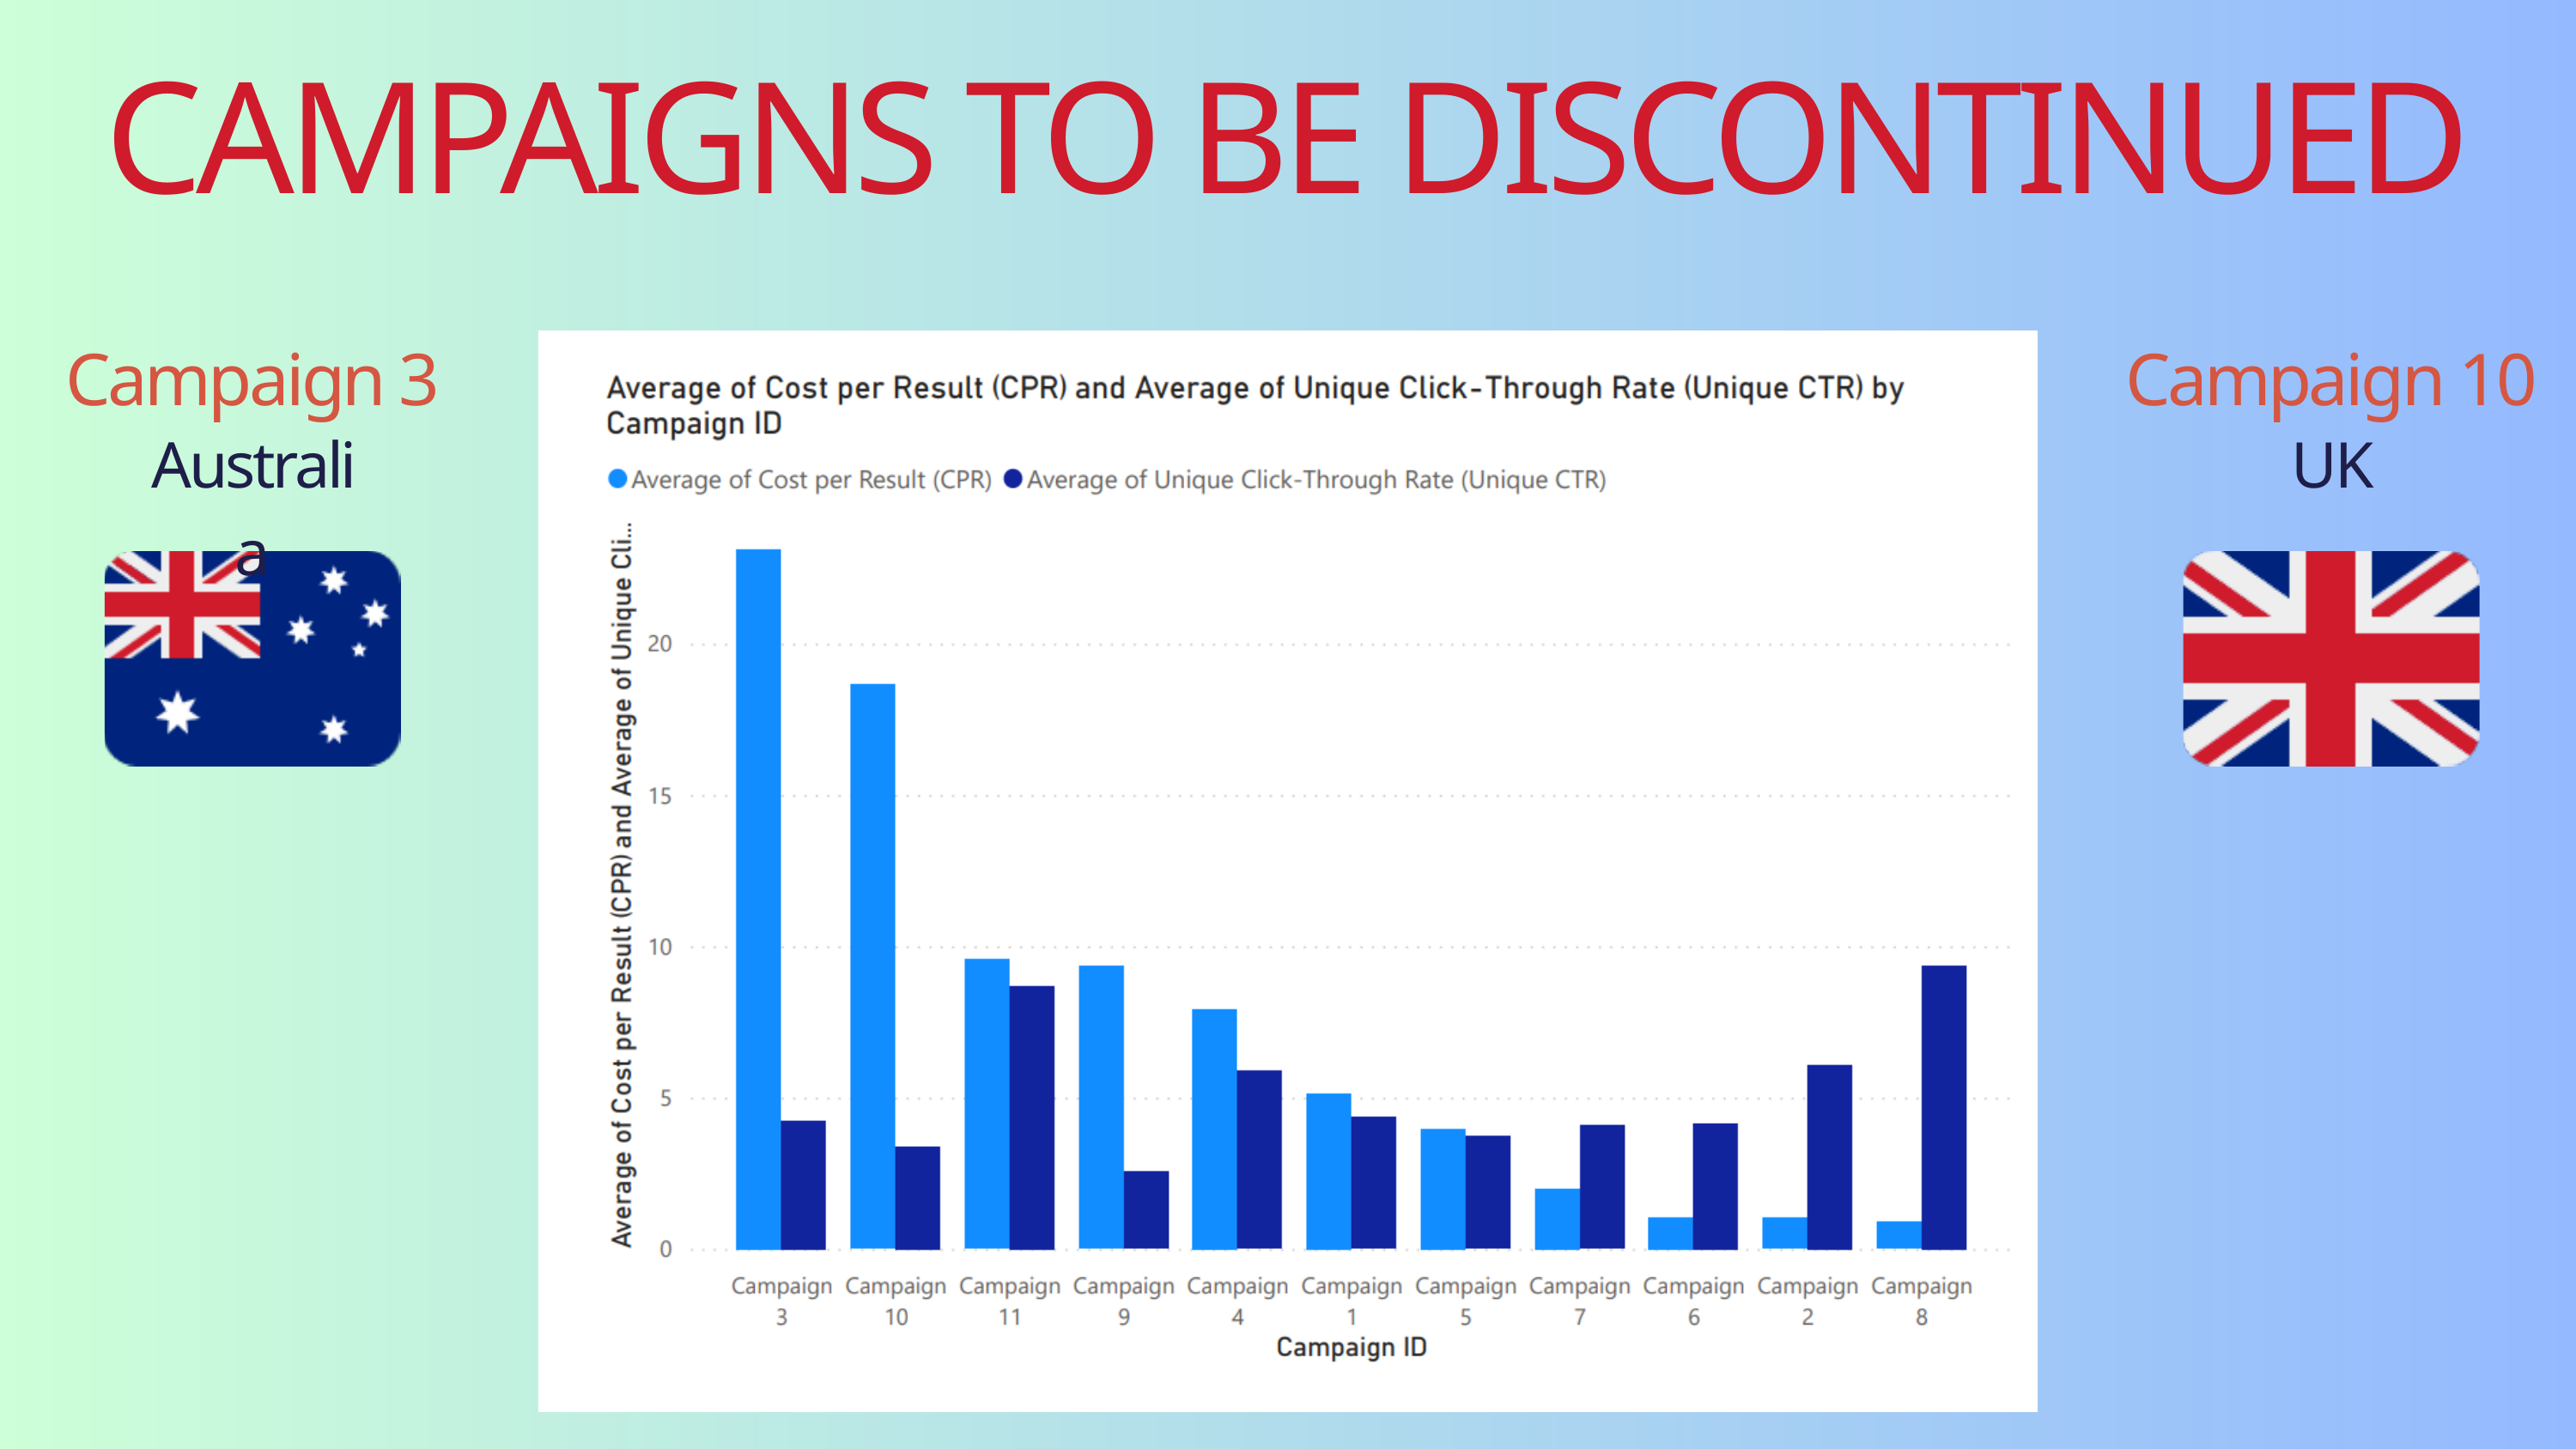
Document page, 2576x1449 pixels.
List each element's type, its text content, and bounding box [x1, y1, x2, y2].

text_box [104, 551, 401, 767]
text_box UK [2275, 412, 2391, 500]
text_box [2183, 551, 2480, 767]
text_box Australia [143, 411, 362, 589]
text_box Campaign 10 [1859, 319, 2576, 421]
text_box CAMPAIGNS TO BE DISCONTINUED [71, 8, 2505, 225]
text_box Campaign 3 [0, 319, 725, 421]
text_box [538, 330, 2038, 1412]
